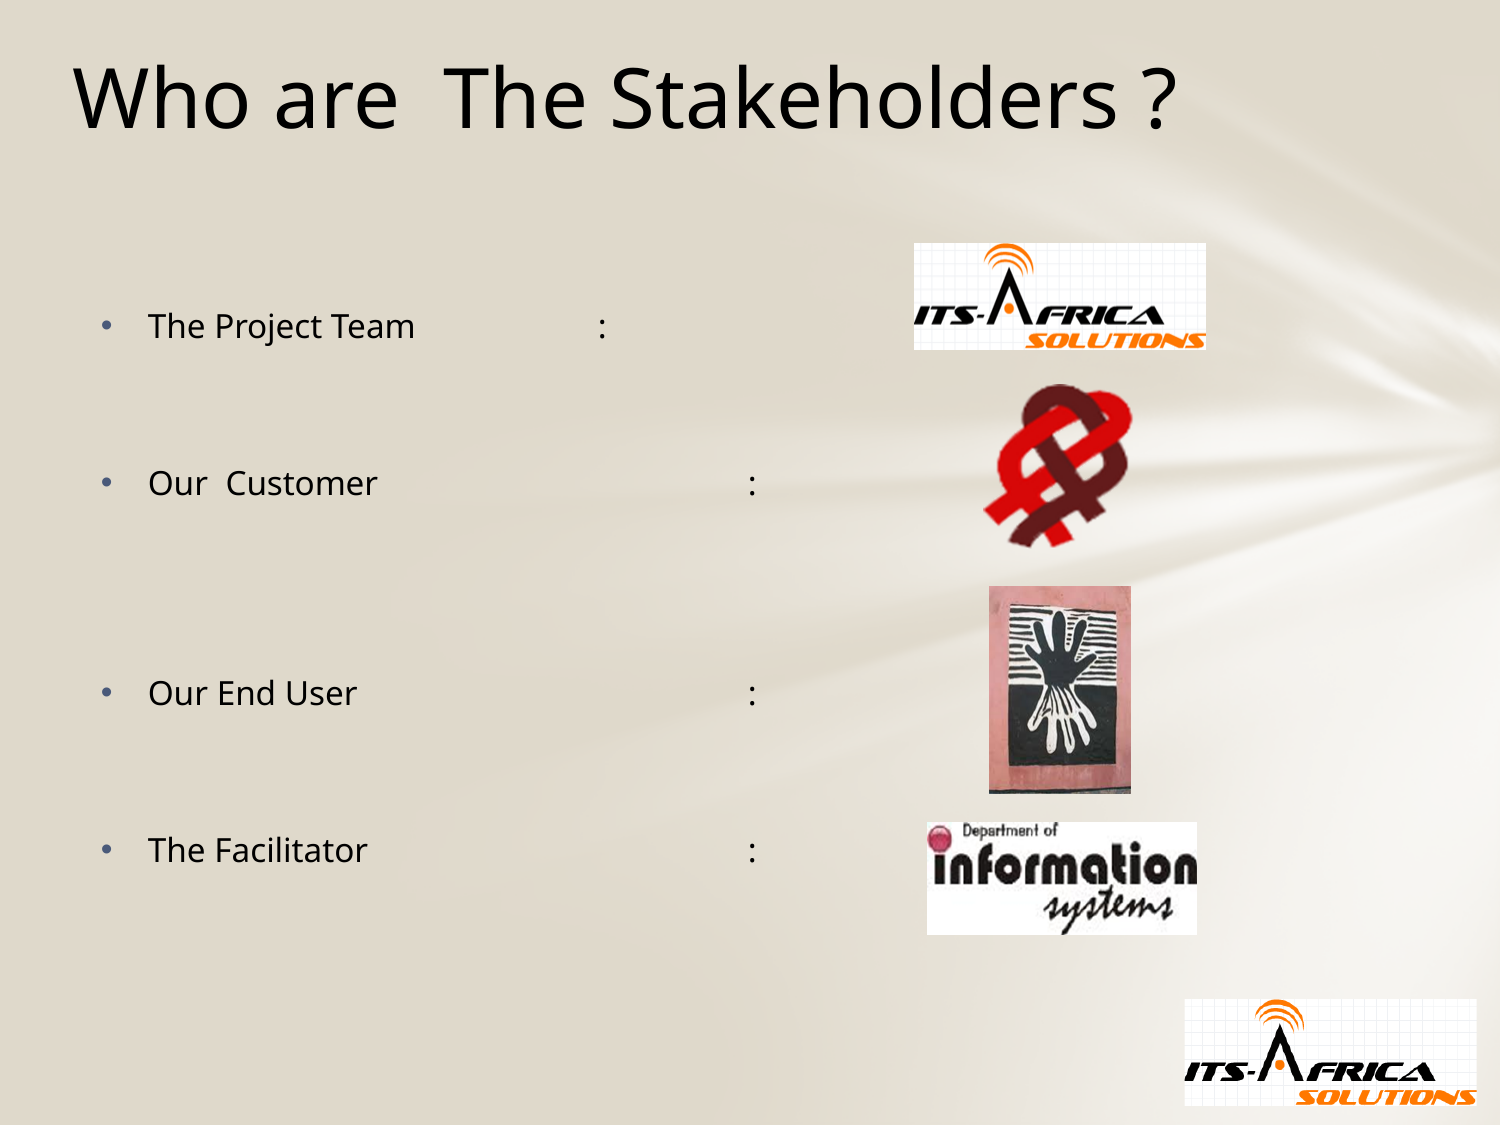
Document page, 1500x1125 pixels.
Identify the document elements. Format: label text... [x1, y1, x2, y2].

picture [988, 585, 1132, 794]
picture [926, 822, 1198, 936]
text_box [82, 264, 1343, 1040]
picture [982, 384, 1138, 550]
picture [913, 243, 1207, 350]
title Who are The Stakeholders ? [57, 37, 1318, 213]
list The Project Team : Our Customer : Our End User : The Facilitator : [57, 239, 1318, 1015]
text_box [1184, 999, 1477, 1106]
